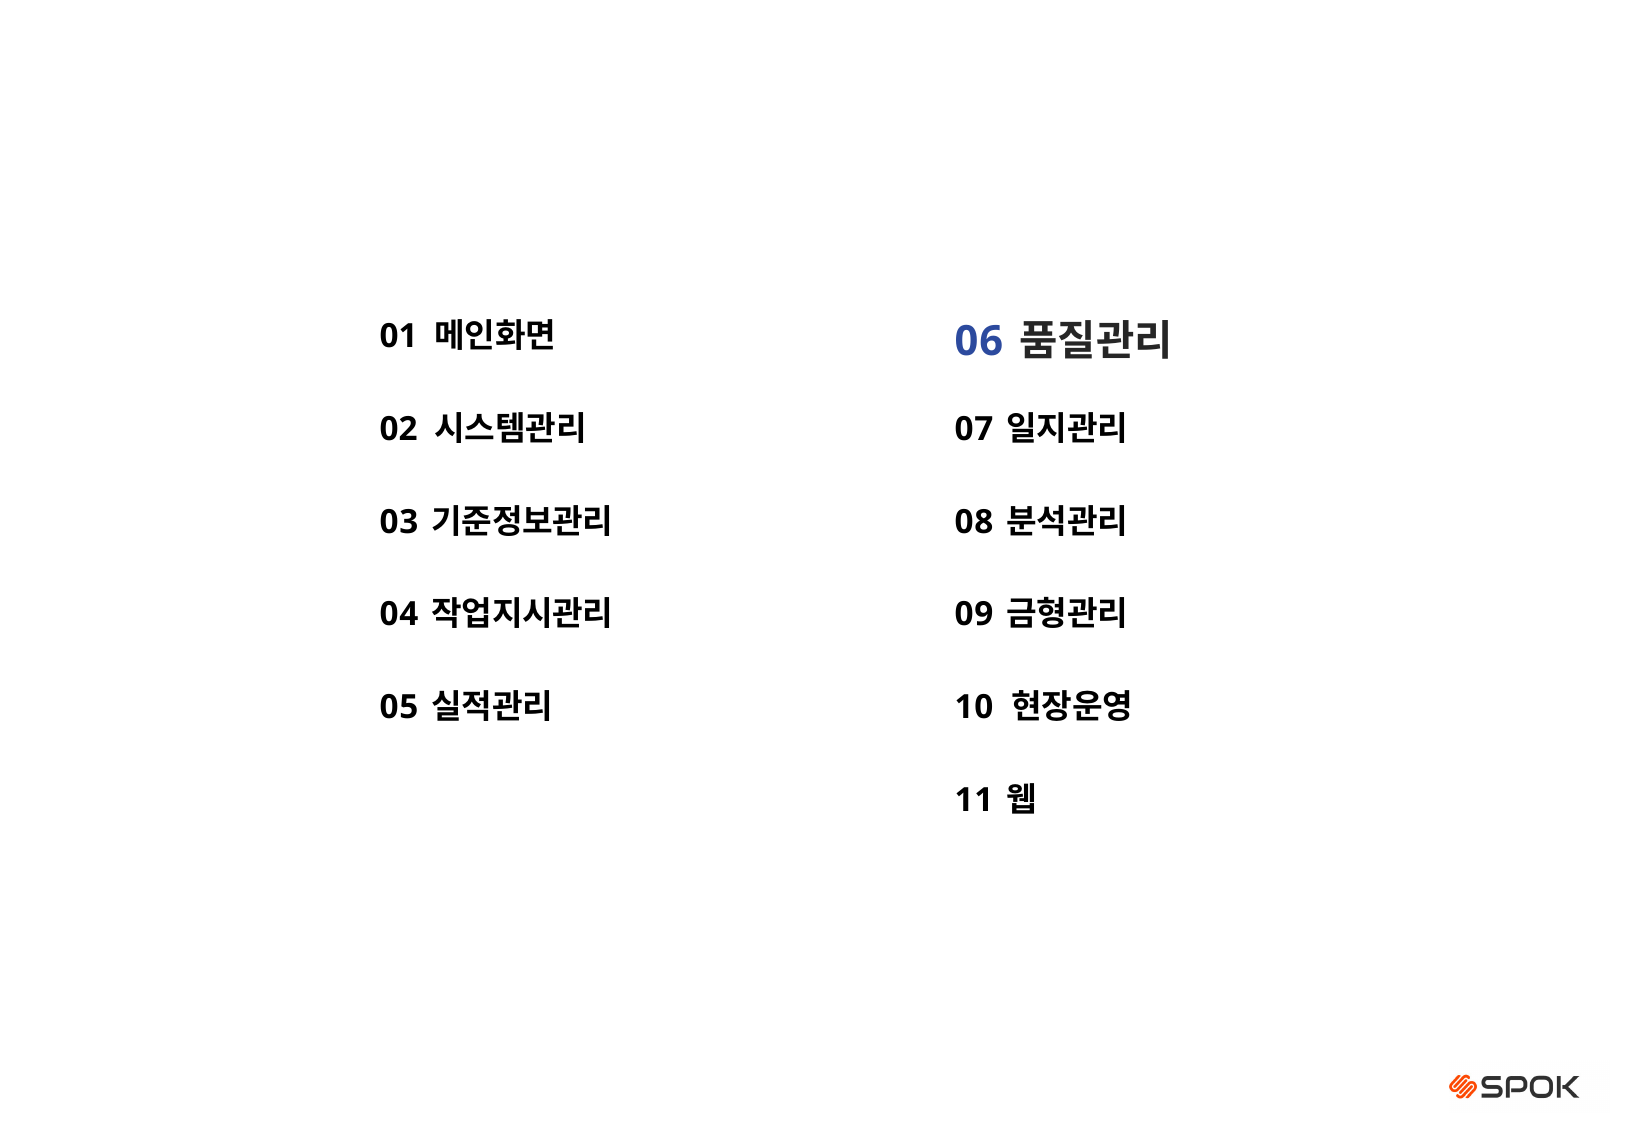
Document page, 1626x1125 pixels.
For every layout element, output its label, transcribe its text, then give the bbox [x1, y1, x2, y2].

text_box 09 금형관리 [952, 590, 1450, 633]
text_box 08 분석관리 [952, 498, 1450, 540]
text_box 02 시스템관리 [377, 405, 875, 447]
text_box 01 메인화면 [377, 312, 875, 355]
text_box 03 기준정보관리 [377, 498, 875, 540]
text_box 06 품질관리 [952, 312, 1450, 365]
text_box 10 현장운영 [952, 683, 1450, 726]
text_box 11 웹 [952, 776, 1450, 818]
text_box 07 일지관리 [952, 405, 1450, 447]
text_box 05 실적관리 [377, 683, 875, 726]
text_box 04 작업지시관리 [377, 590, 875, 633]
picture [1449, 1060, 1610, 1114]
